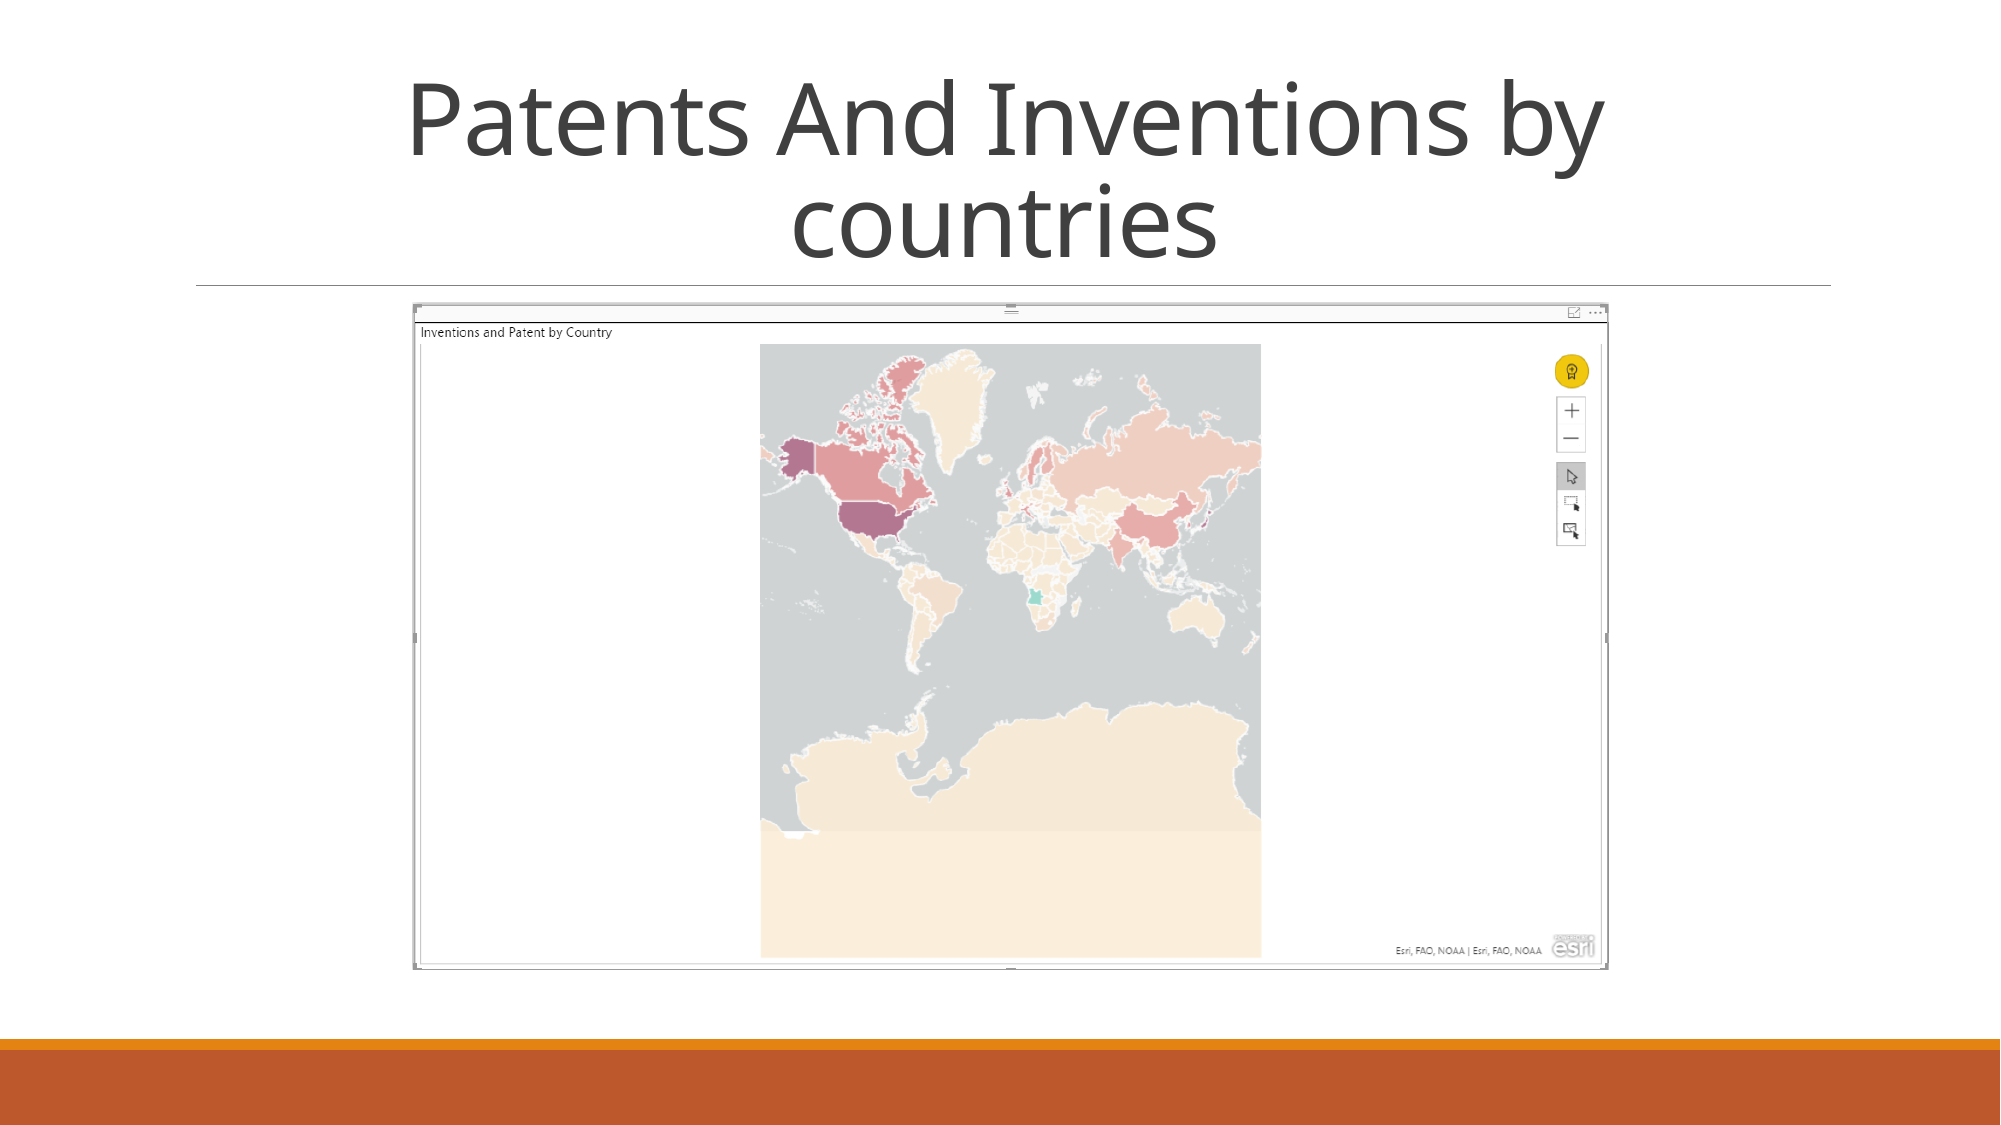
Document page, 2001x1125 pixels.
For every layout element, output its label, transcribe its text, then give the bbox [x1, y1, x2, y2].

title Patents And Inventions by countries [180, 47, 1830, 285]
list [412, 302, 1610, 970]
